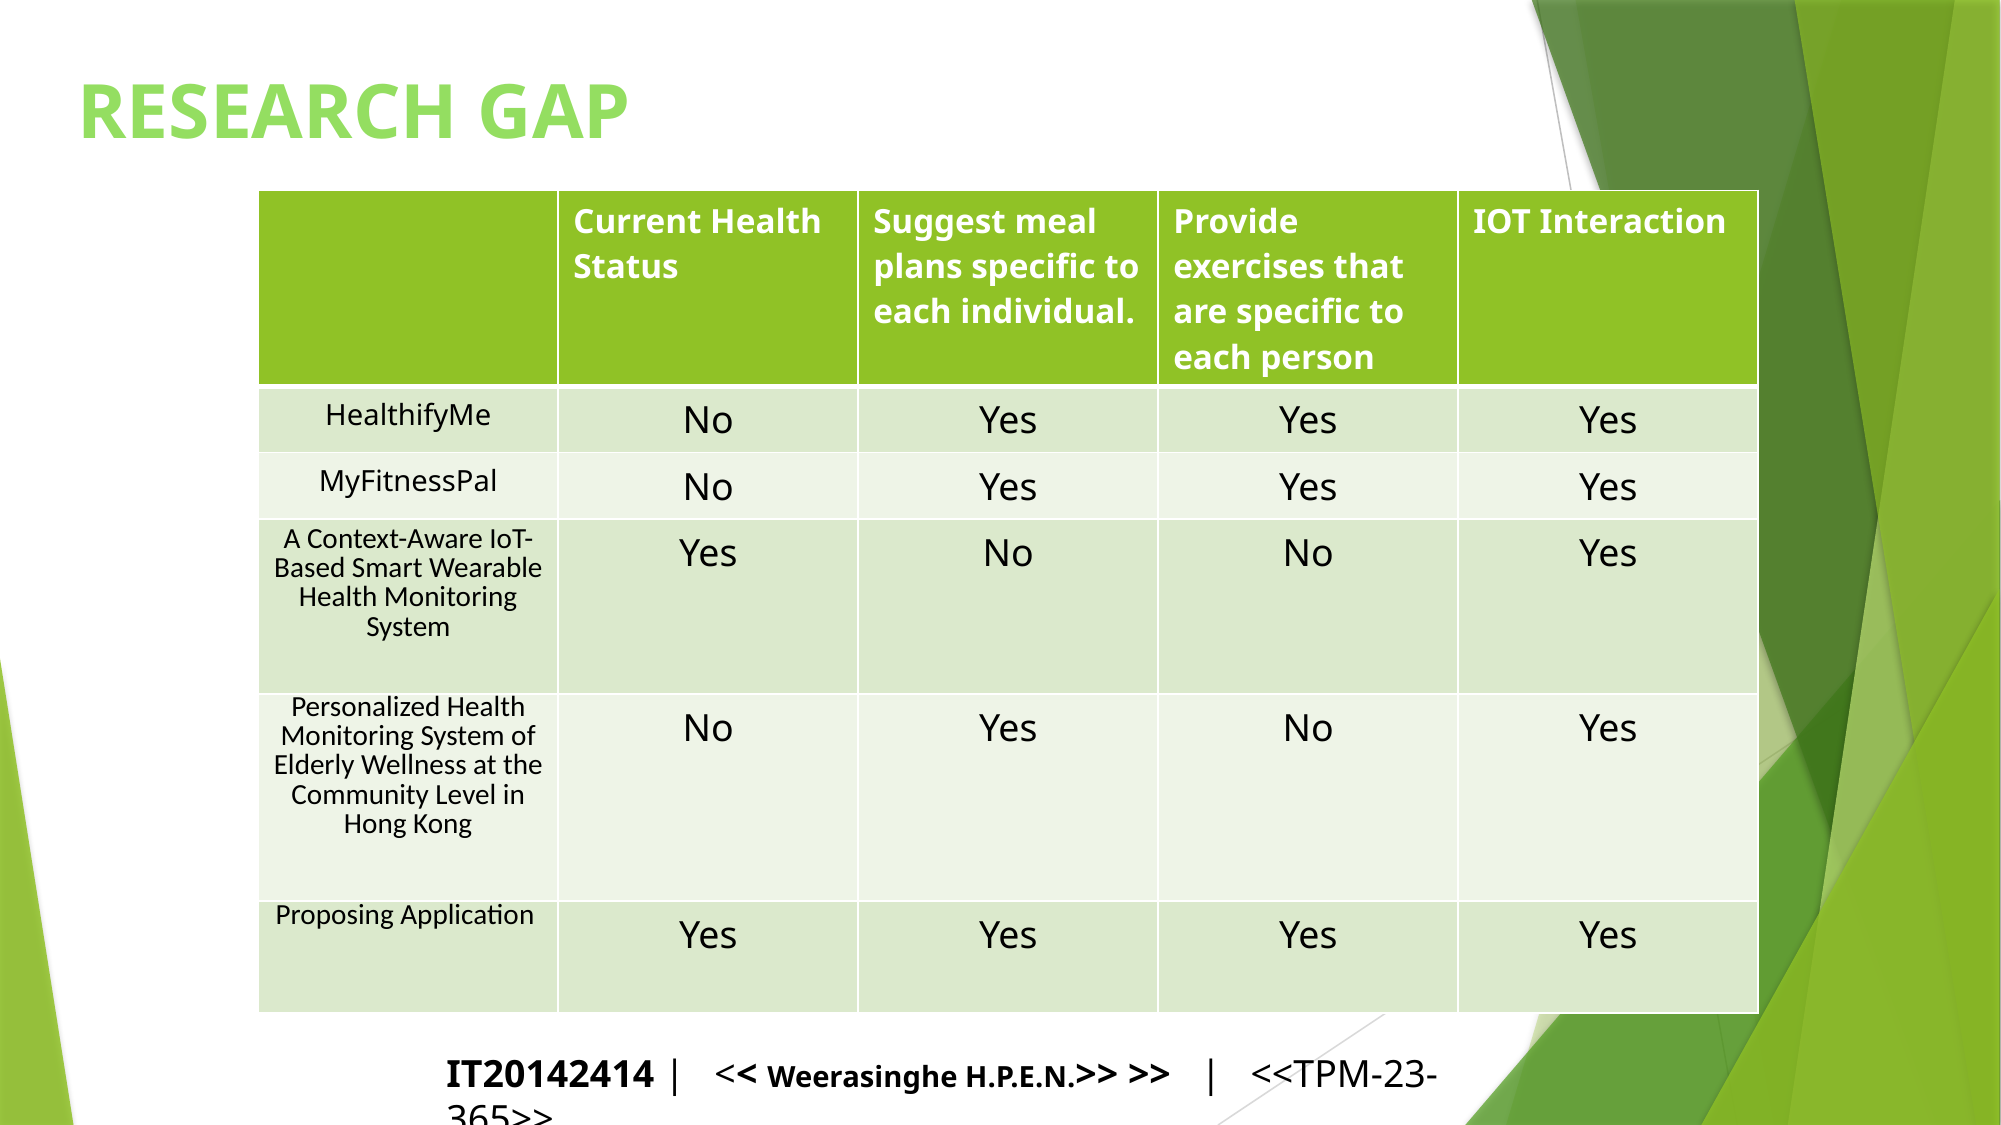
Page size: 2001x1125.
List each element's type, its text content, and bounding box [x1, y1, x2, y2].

table_cell Yes [1459, 902, 1757, 1012]
table_cell Yes [1459, 453, 1757, 518]
table_cell MyFitnessPal [259, 453, 557, 518]
table_cell Yes [1459, 520, 1757, 693]
table_cell No [559, 389, 857, 452]
table_cell No [559, 695, 857, 900]
table_cell Yes [1459, 389, 1757, 452]
table_cell No [859, 520, 1157, 693]
table_header Suggest meal plans specific to each individual. [859, 191, 1157, 384]
text_box IT20142414 | << Weerasinghe H.P.E.N.>> >> | <<TPM-23-365>> [430, 1063, 1551, 1125]
table_cell Proposing Application [259, 902, 557, 1012]
table_header Current Health Status [559, 191, 857, 384]
table_cell Yes [1159, 453, 1457, 518]
table_cell Yes [559, 902, 857, 1012]
table_cell Yes [859, 389, 1157, 452]
table_cell Yes [1159, 389, 1457, 452]
table_cell No [1159, 520, 1457, 693]
table_cell Yes [1159, 902, 1457, 1012]
table_cell No [559, 453, 857, 518]
table_cell Yes [859, 453, 1157, 518]
table_cell Personalized Health Monitoring System of Elderly Wellness at the Community Level in Hong Kong [259, 695, 557, 900]
table_cell Yes [859, 902, 1157, 1012]
table_header Provide exercises that are specific to each person [1159, 191, 1457, 384]
table_cell No [1159, 695, 1457, 900]
table_header [259, 191, 557, 384]
table_cell Yes [559, 520, 857, 693]
table_cell A Context-Aware IoT-Based Smart Wearable Health Monitoring System [259, 520, 557, 693]
table_header IOT Interaction [1459, 191, 1757, 384]
table_cell Yes [859, 695, 1157, 900]
table_cell Yes [1459, 695, 1757, 900]
title RESEARCH GAP [62, 0, 1473, 217]
table_cell HealthifyMe [259, 389, 557, 452]
